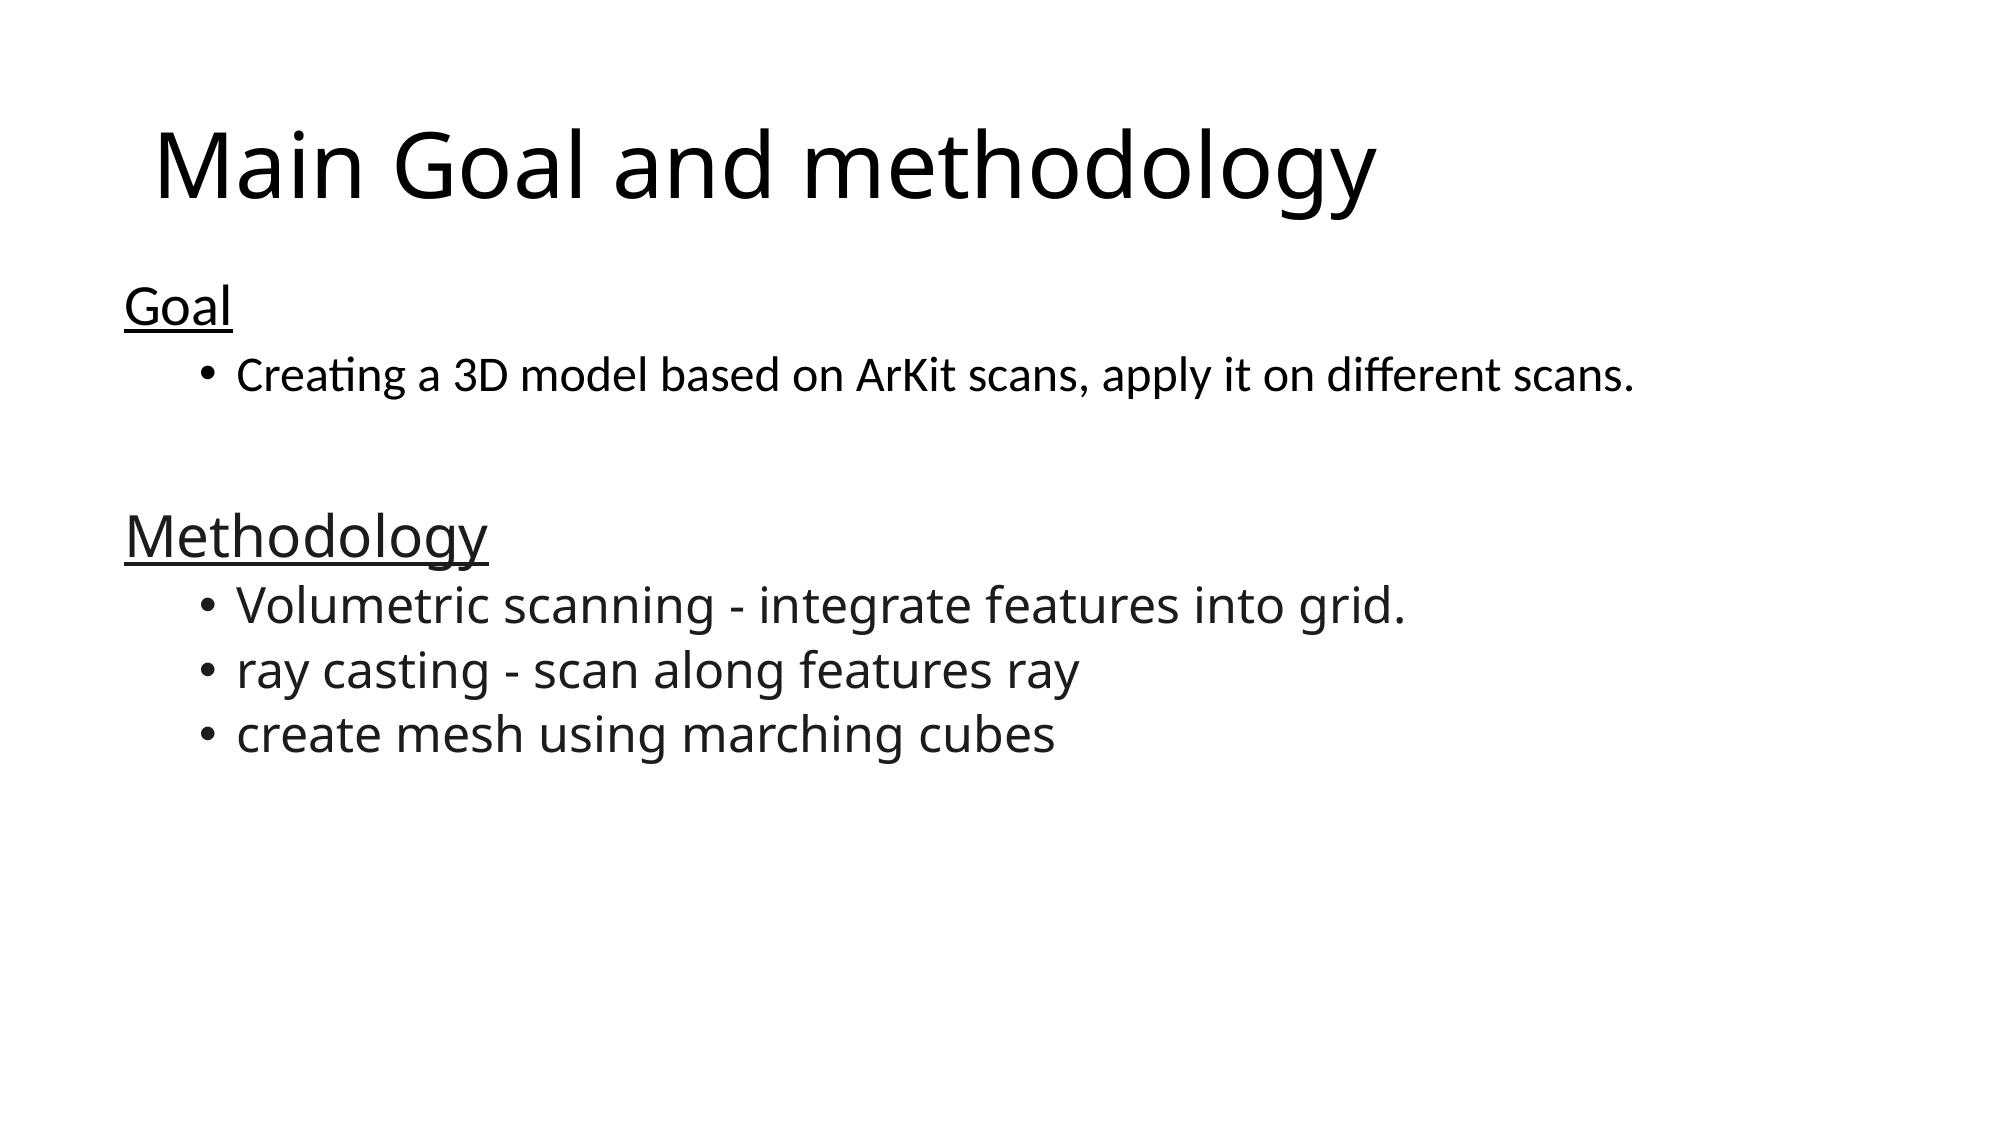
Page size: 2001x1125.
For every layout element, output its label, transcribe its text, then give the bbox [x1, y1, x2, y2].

list Goal Creating a 3D model based on ArKit scans, apply it on different scans. Methodology Volumetric scanning - integrate features into grid. ray casting - scan along features ray create mesh using marching cubes [109, 267, 1863, 1014]
title Main Goal and methodology [137, 59, 1863, 267]
